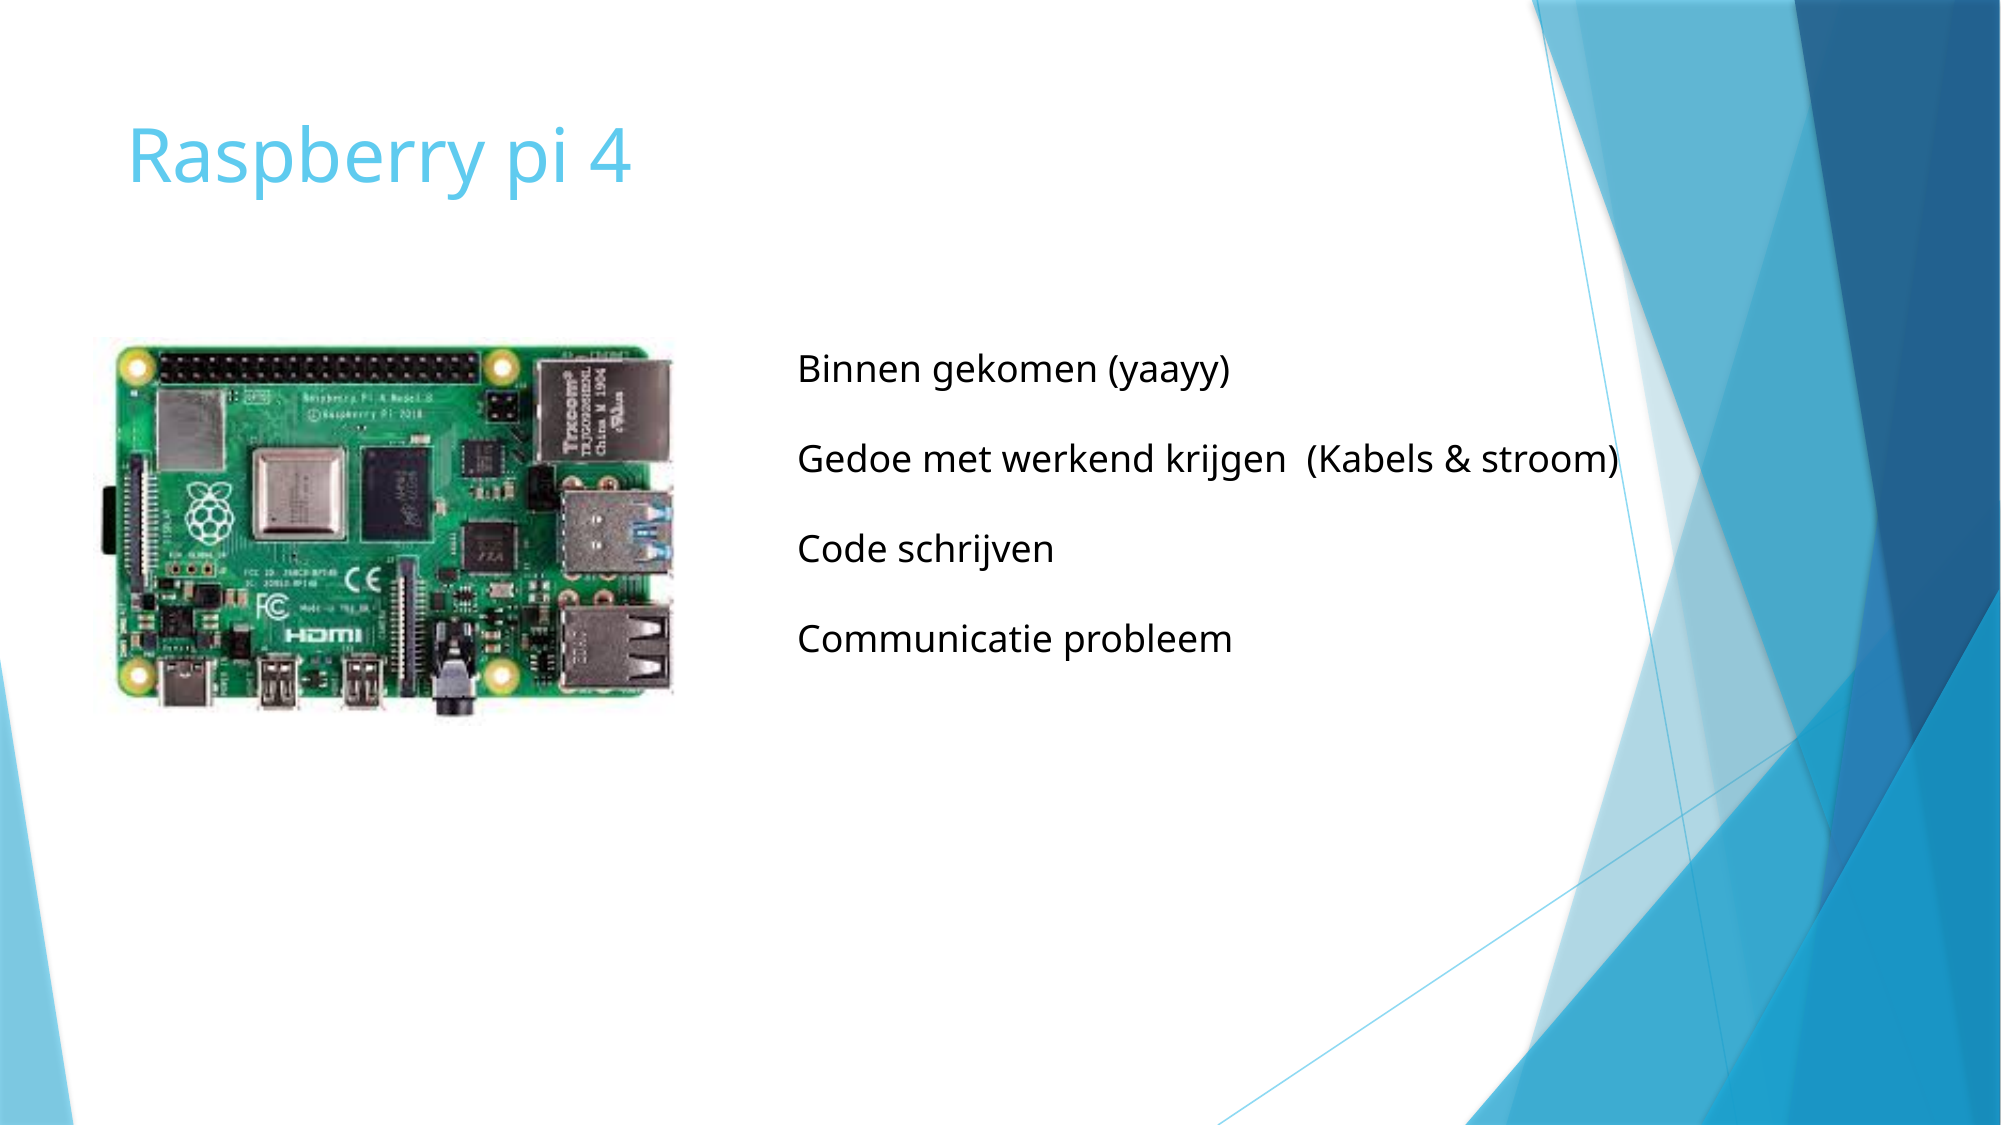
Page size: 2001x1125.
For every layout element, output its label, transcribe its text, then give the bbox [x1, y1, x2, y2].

text_box Binnen gekomen (yaayy) Gedoe met werkend krijgen (Kabels & stroom) Code schrijven Communicatie probleem [782, 337, 1745, 667]
picture [93, 336, 685, 726]
title Raspberry pi 4 [111, 99, 1522, 317]
list jjnknj [690, 354, 1522, 712]
